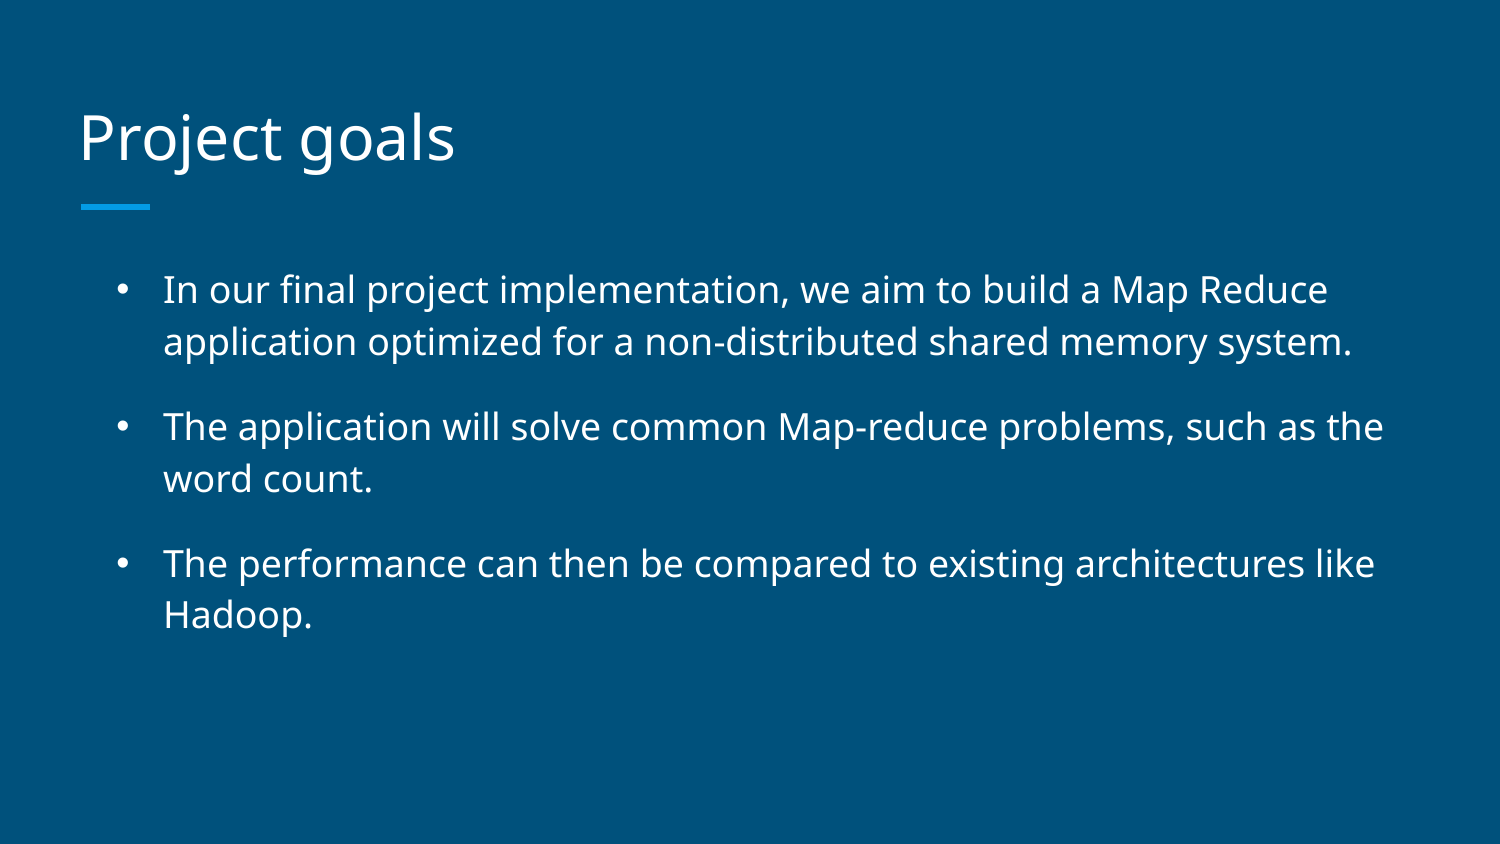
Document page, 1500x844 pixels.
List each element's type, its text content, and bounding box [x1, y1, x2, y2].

list In our final project implementation, we aim to build a Map Reduce application optimized for a non-distributed shared memory system. The application will solve common Map-reduce problems, such as the word count. The performance can then be compared to existing architectures like Hadoop. [63, 244, 1437, 750]
title Project goals [63, 75, 1437, 188]
